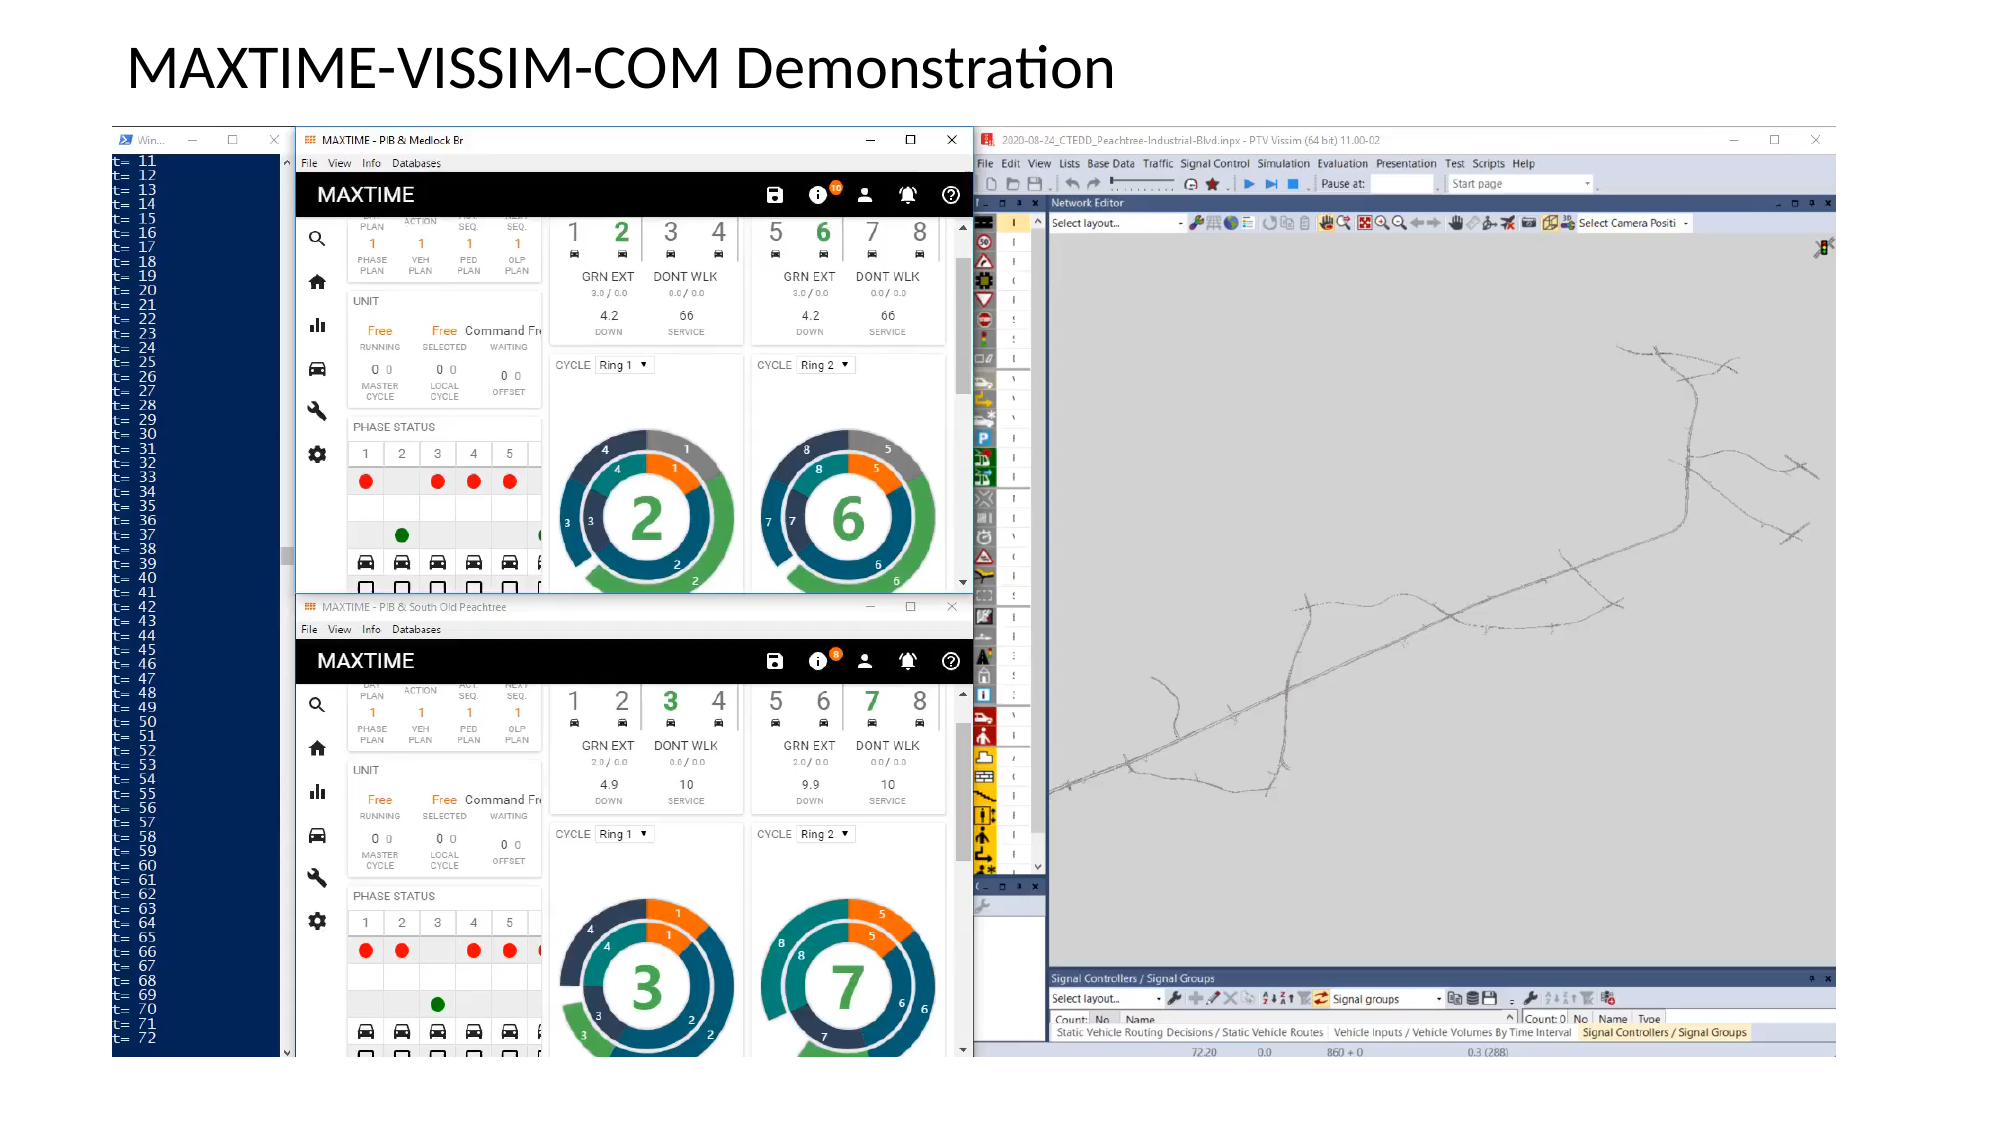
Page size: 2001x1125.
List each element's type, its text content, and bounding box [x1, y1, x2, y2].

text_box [111, 125, 1837, 1058]
title MAXTIME-VISSIM-COM Demonstration [111, 11, 1837, 125]
